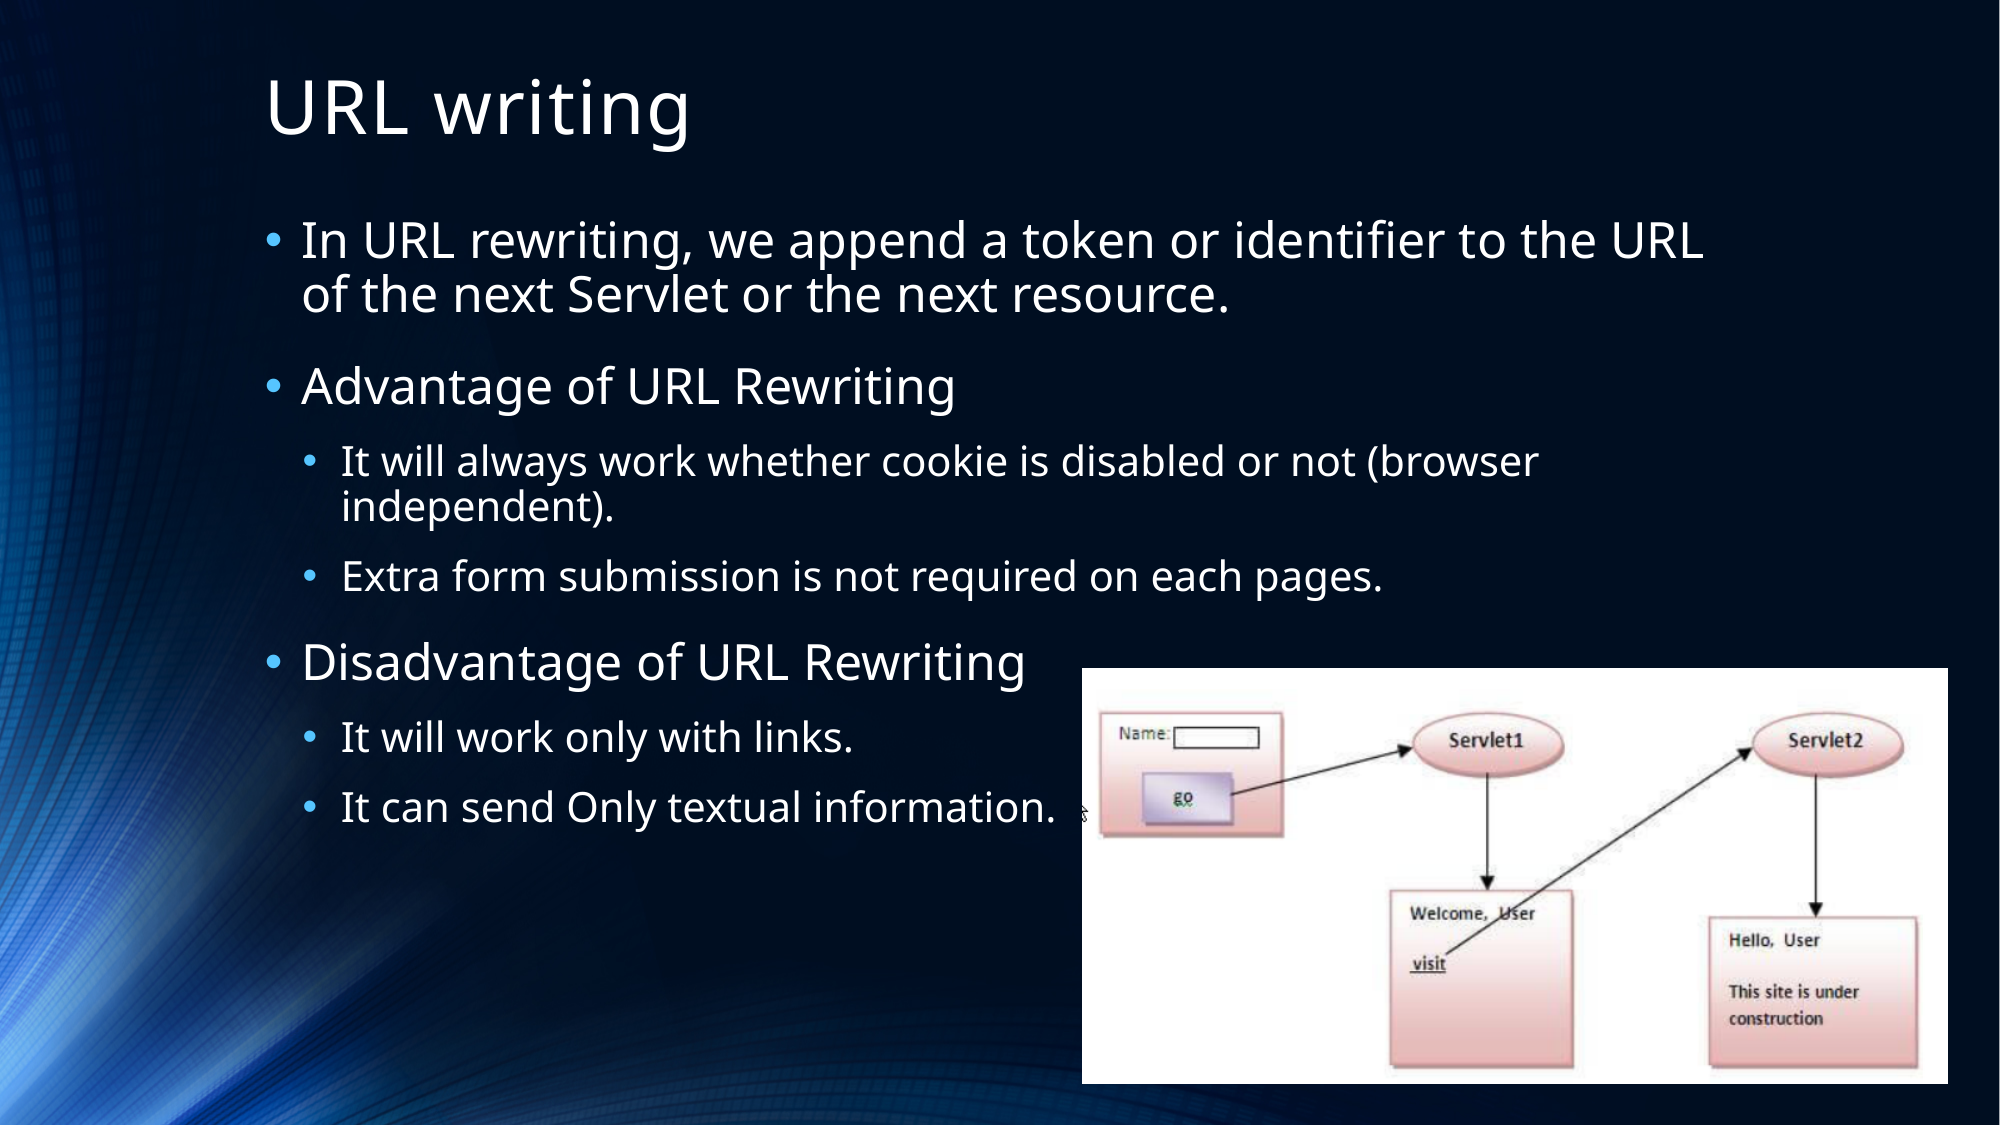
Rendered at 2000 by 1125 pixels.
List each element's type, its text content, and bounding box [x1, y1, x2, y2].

list In URL rewriting, we append a token or identifier to the URL of the next Servlet or the next resource. Advantage of URL Rewriting It will always work whether cookie is disabled or not (browser independent). Extra form submission is not required on each pages. Disadvantage of URL Rewriting It will work only with links. It can send Only textual information. [249, 208, 1749, 988]
title URL writing [249, 62, 1750, 173]
picture [0, 0, 2000, 1125]
